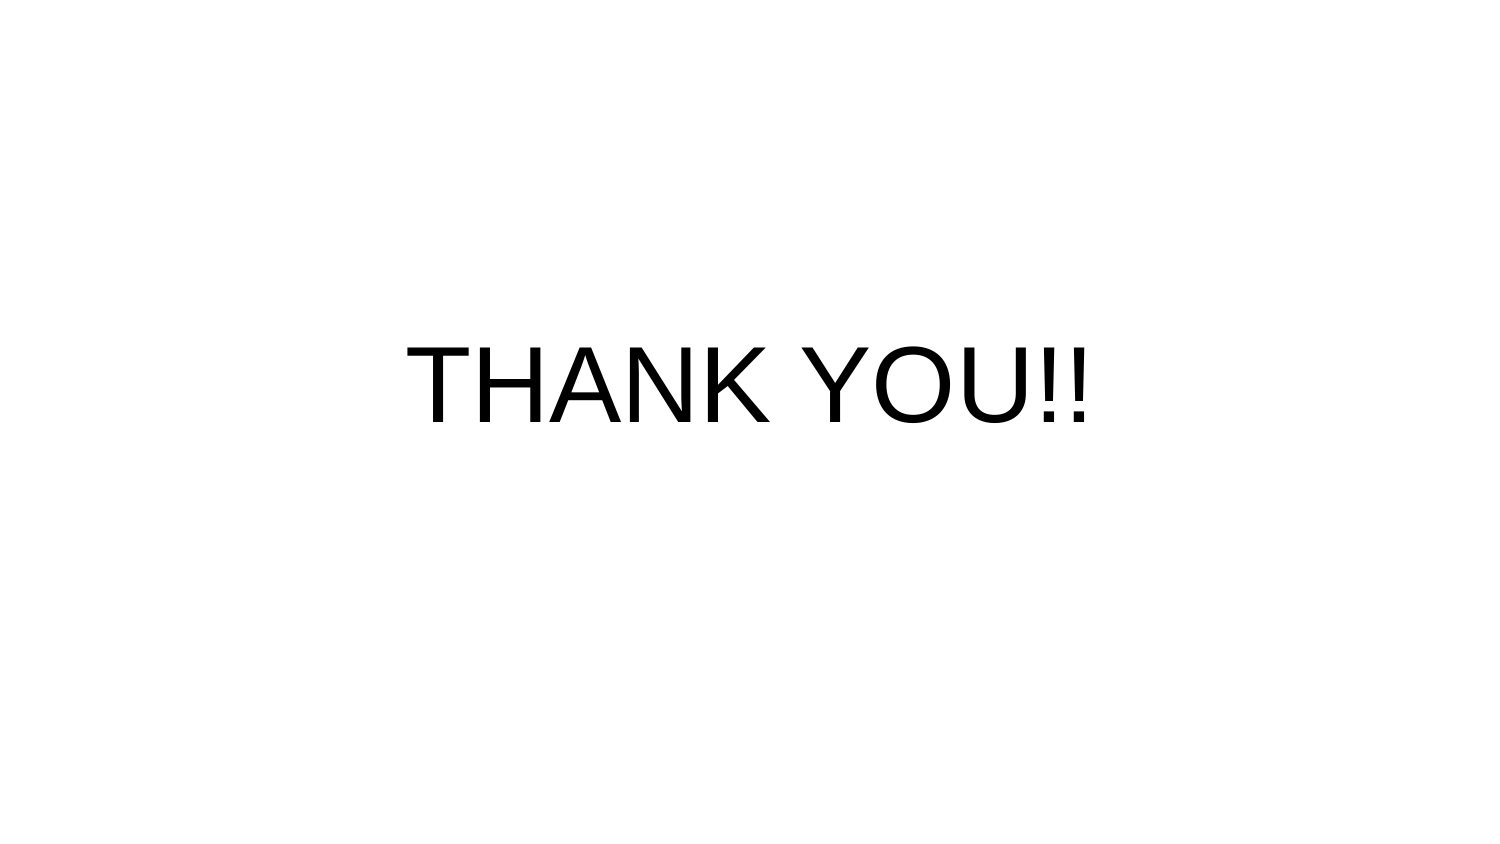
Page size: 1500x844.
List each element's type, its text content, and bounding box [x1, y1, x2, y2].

title THANK YOU!! [51, 122, 1449, 459]
